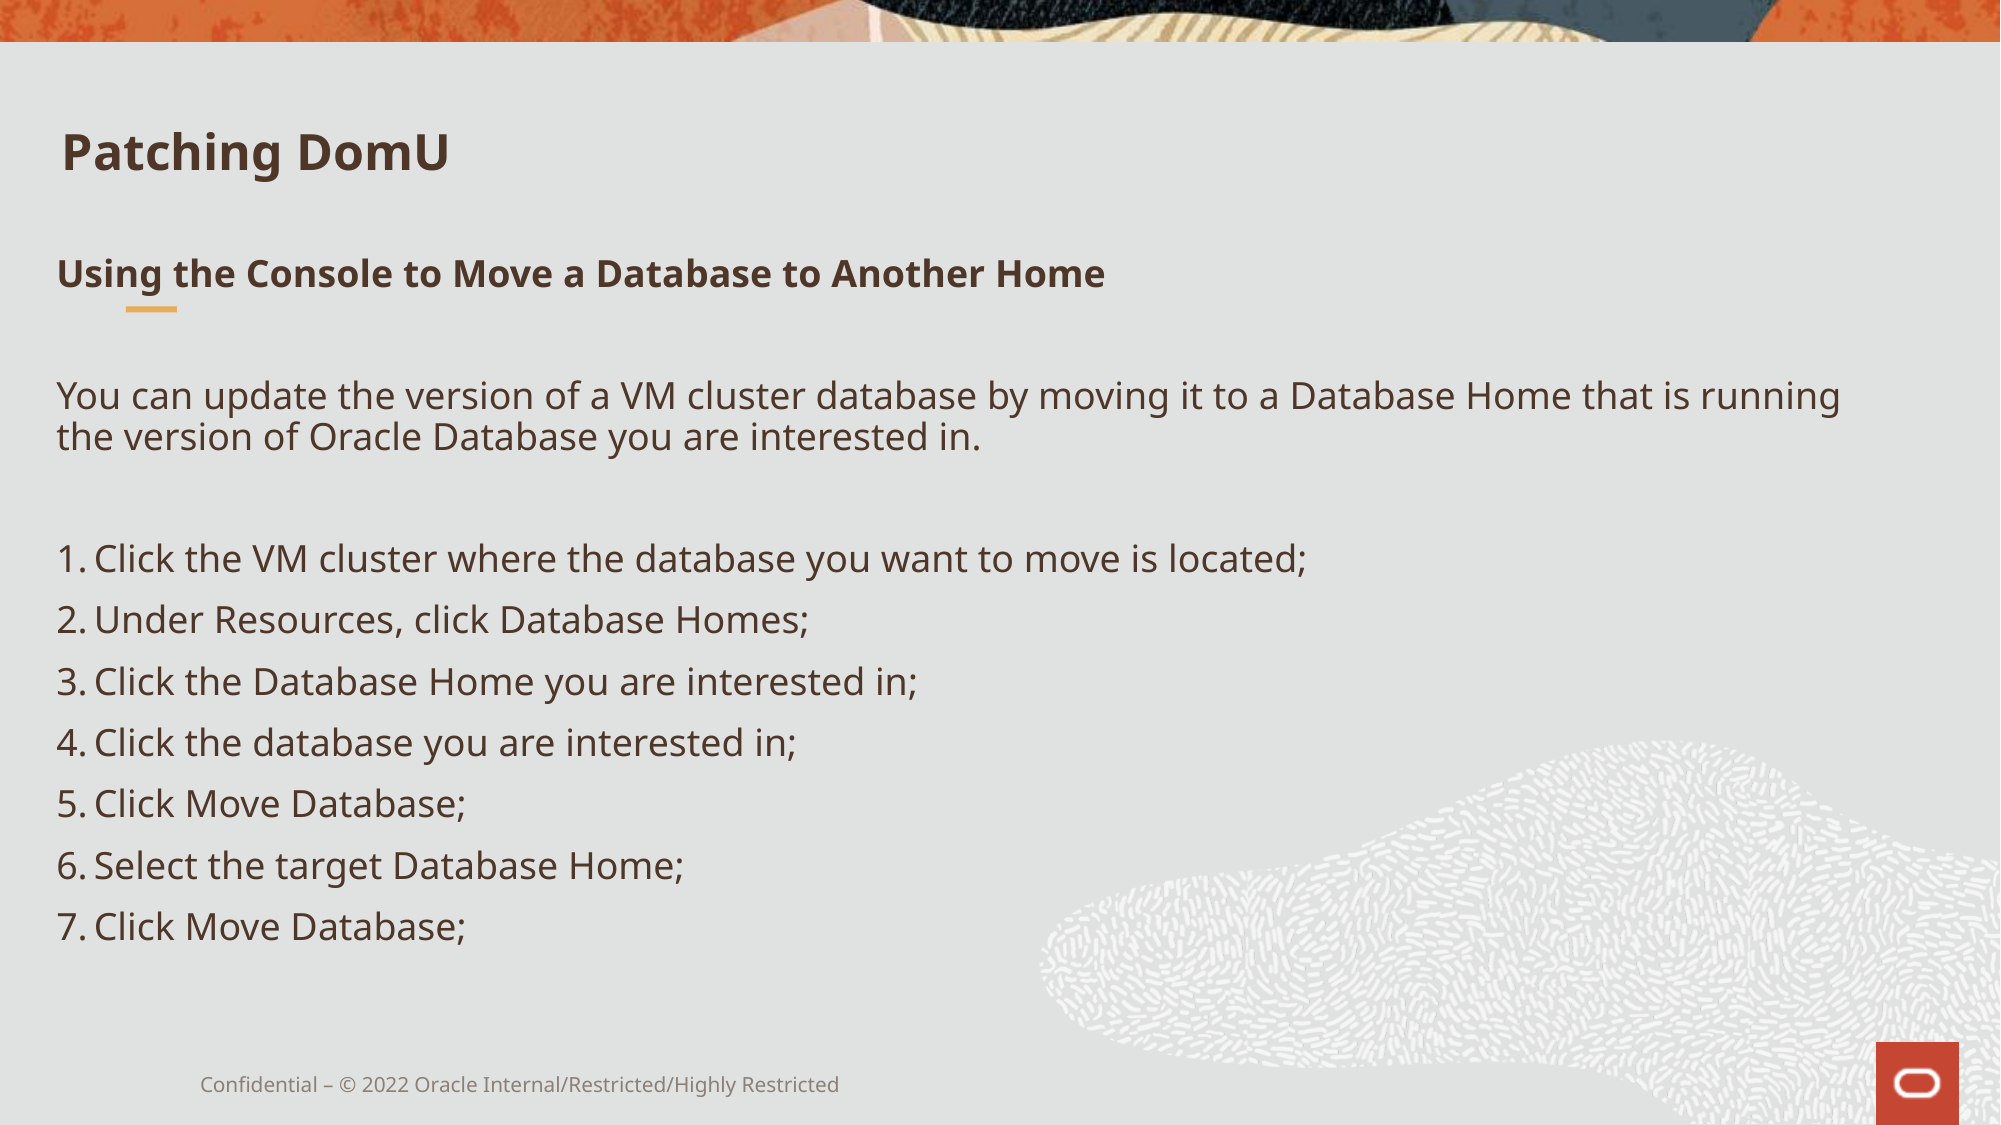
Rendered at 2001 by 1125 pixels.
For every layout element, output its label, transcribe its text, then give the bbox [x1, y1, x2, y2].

title Patching DomU [61, 65, 1787, 189]
text_box [61, 604, 908, 735]
picture [0, 0, 2000, 42]
picture [1039, 739, 2000, 1125]
text_box Using the Console to Move a Database to Another Home You can update the version of a VM cluster database by moving it to a Database Home that is running the version of Oracle Database you are interested in. Click the VM cluster where the database you want to move is located; Under Resources, click Database Homes; Click the Database Home you are interested in; Click the database you are interested in; Click Move Database; Select the target Database Home; Click Move Database; [41, 247, 1861, 1084]
text_box Confidential – © 2022 Oracle Internal/Restricted/Highly Restricted [185, 1053, 1128, 1114]
